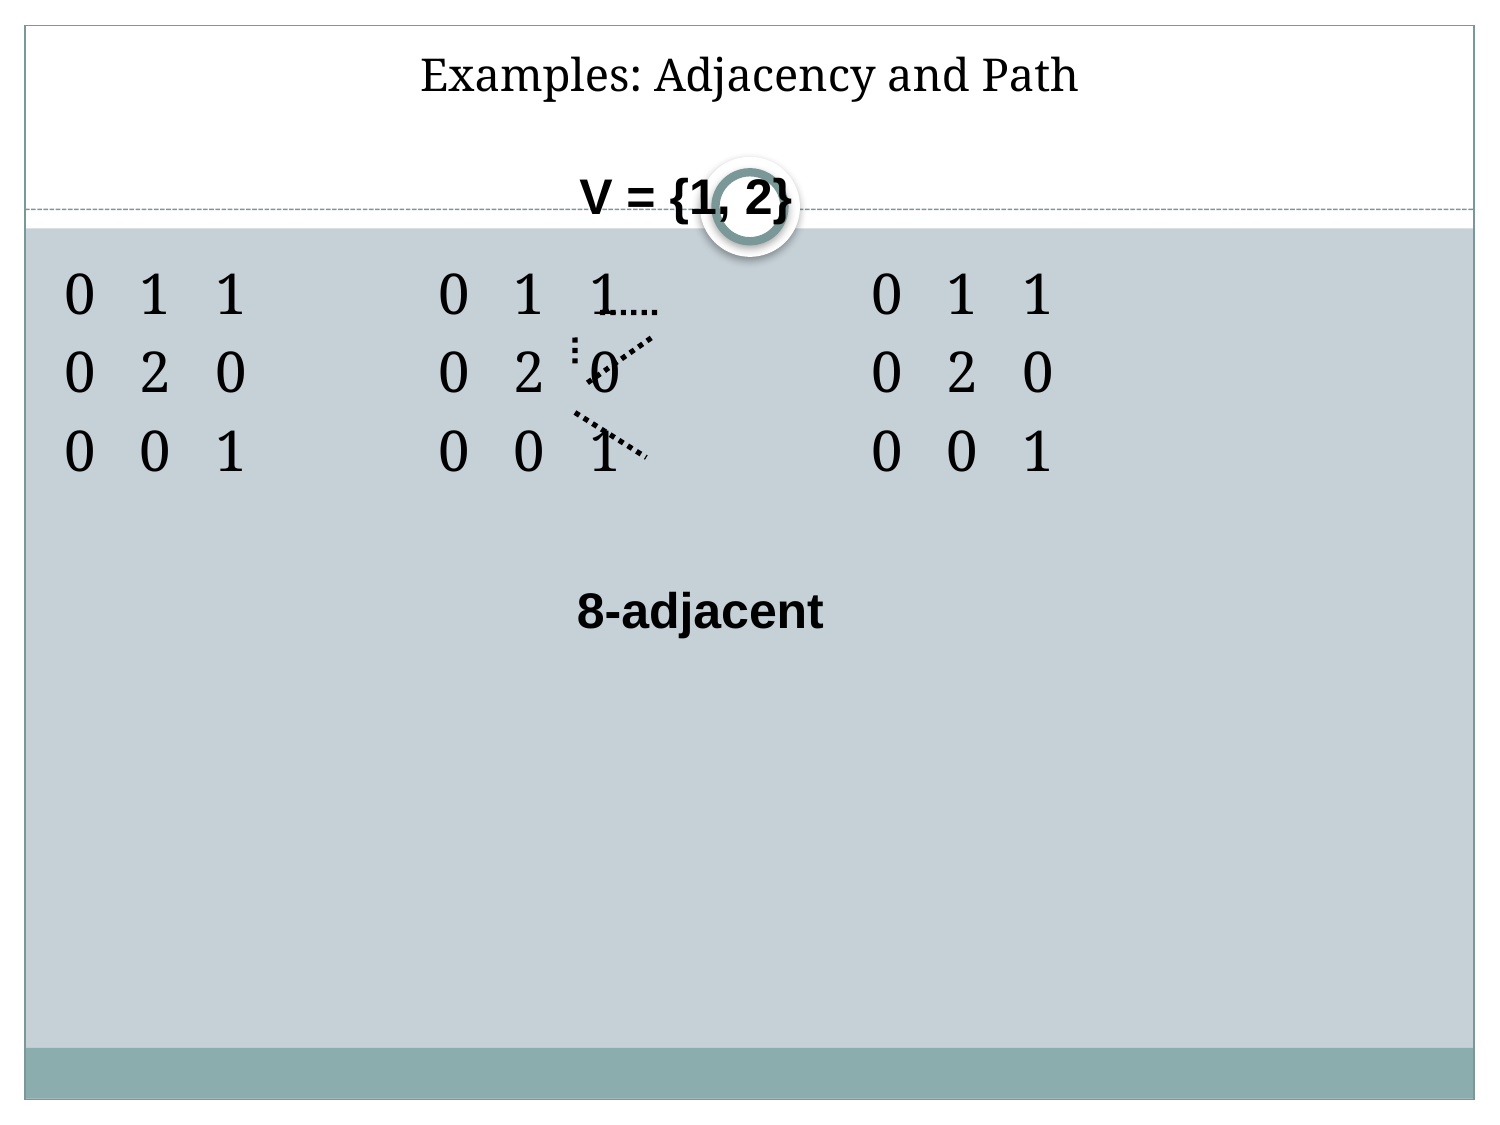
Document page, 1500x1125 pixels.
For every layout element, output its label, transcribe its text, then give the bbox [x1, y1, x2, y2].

text_box V = {1, 2} [564, 156, 808, 292]
title Examples: Adjacency and Path [49, 37, 1450, 162]
text_box 8-adjacent [562, 571, 839, 646]
list 0 1 1 0 1 1 0 1 1 0 2 0 0 2 0 0 2 0 0 0 1 0 0 1 0 0 1 [49, 250, 1445, 1001]
